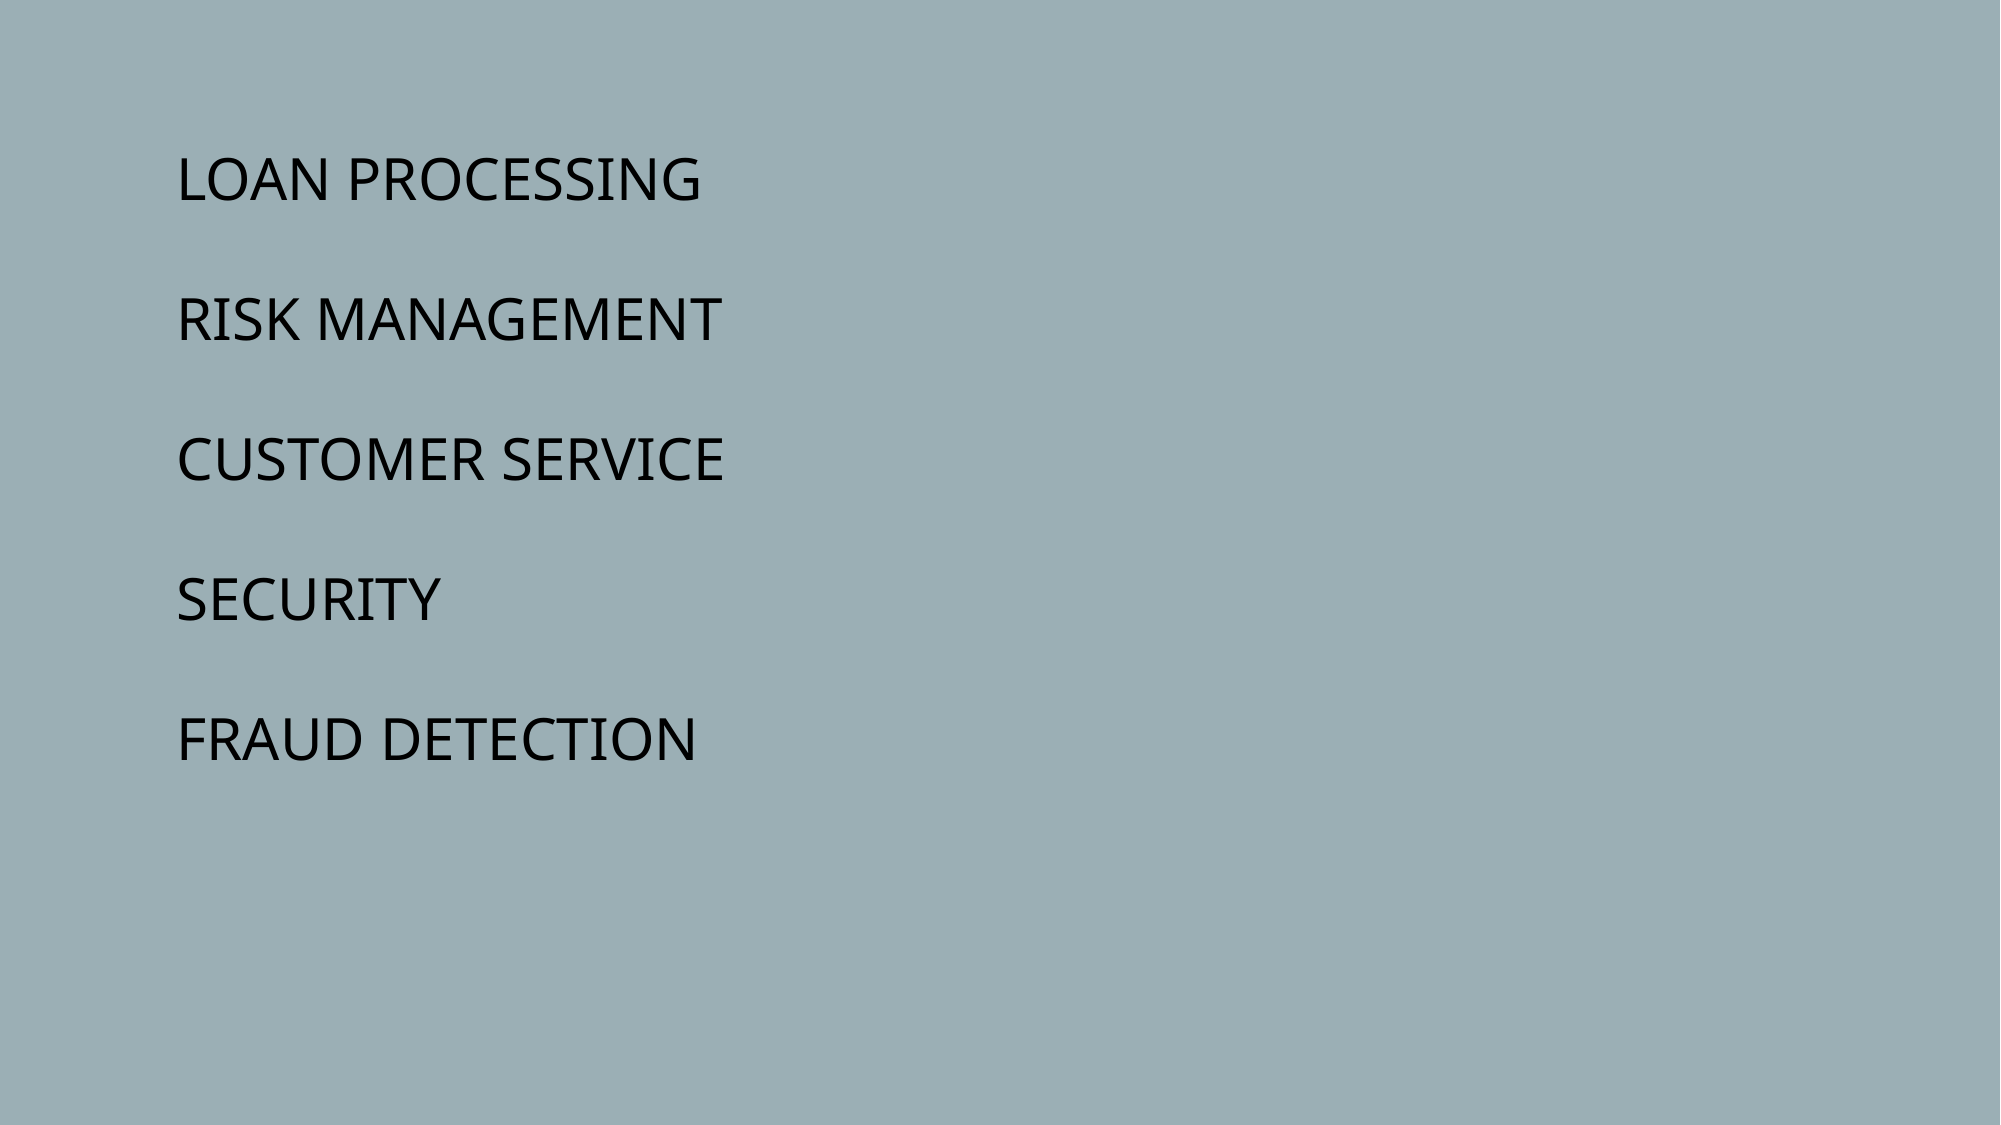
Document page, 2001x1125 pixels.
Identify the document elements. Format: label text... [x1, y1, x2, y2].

text_box LOAN PROCESSING RISK MANAGEMENT CUSTOMER SERVICE SECURITY FRAUD DETECTION [161, 134, 831, 920]
